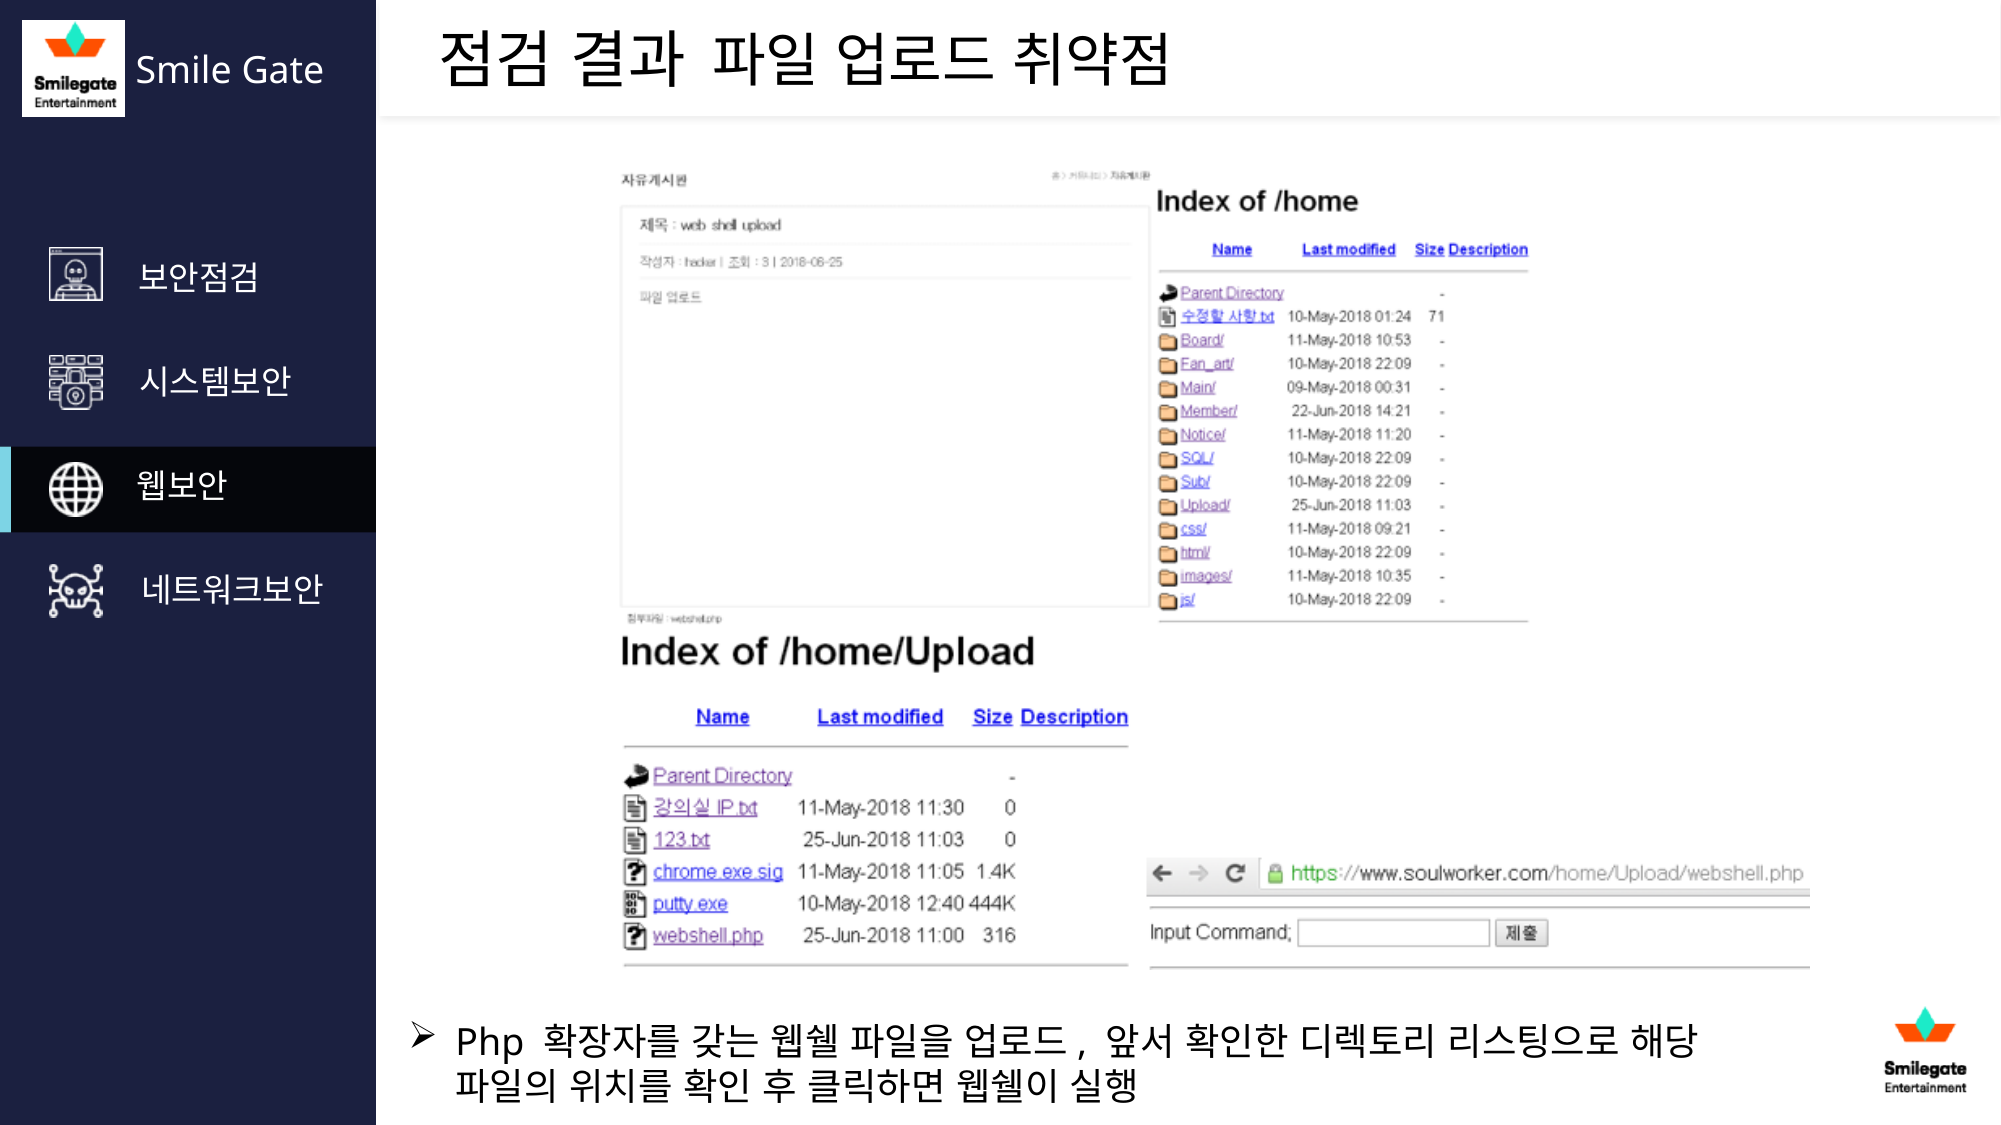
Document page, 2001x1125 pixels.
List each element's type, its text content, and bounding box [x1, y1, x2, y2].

picture [49, 564, 103, 618]
picture [22, 75, 125, 117]
picture [1872, 1005, 1975, 1102]
picture [49, 462, 103, 517]
text_box 파일 업로드 취약점 [697, 15, 2000, 101]
text_box Php 확장자를 갖는 웹쉘 파일을 업로드, 앞서 확인한 디렉토리 리스팅으로 해당 파일의 위치를 확인 후 클릭하면 웹쉘이 실행 [393, 1009, 1810, 1115]
picture [49, 247, 103, 301]
picture [602, 155, 1811, 970]
picture [49, 355, 103, 410]
text_box [0, 0, 2000, 75]
